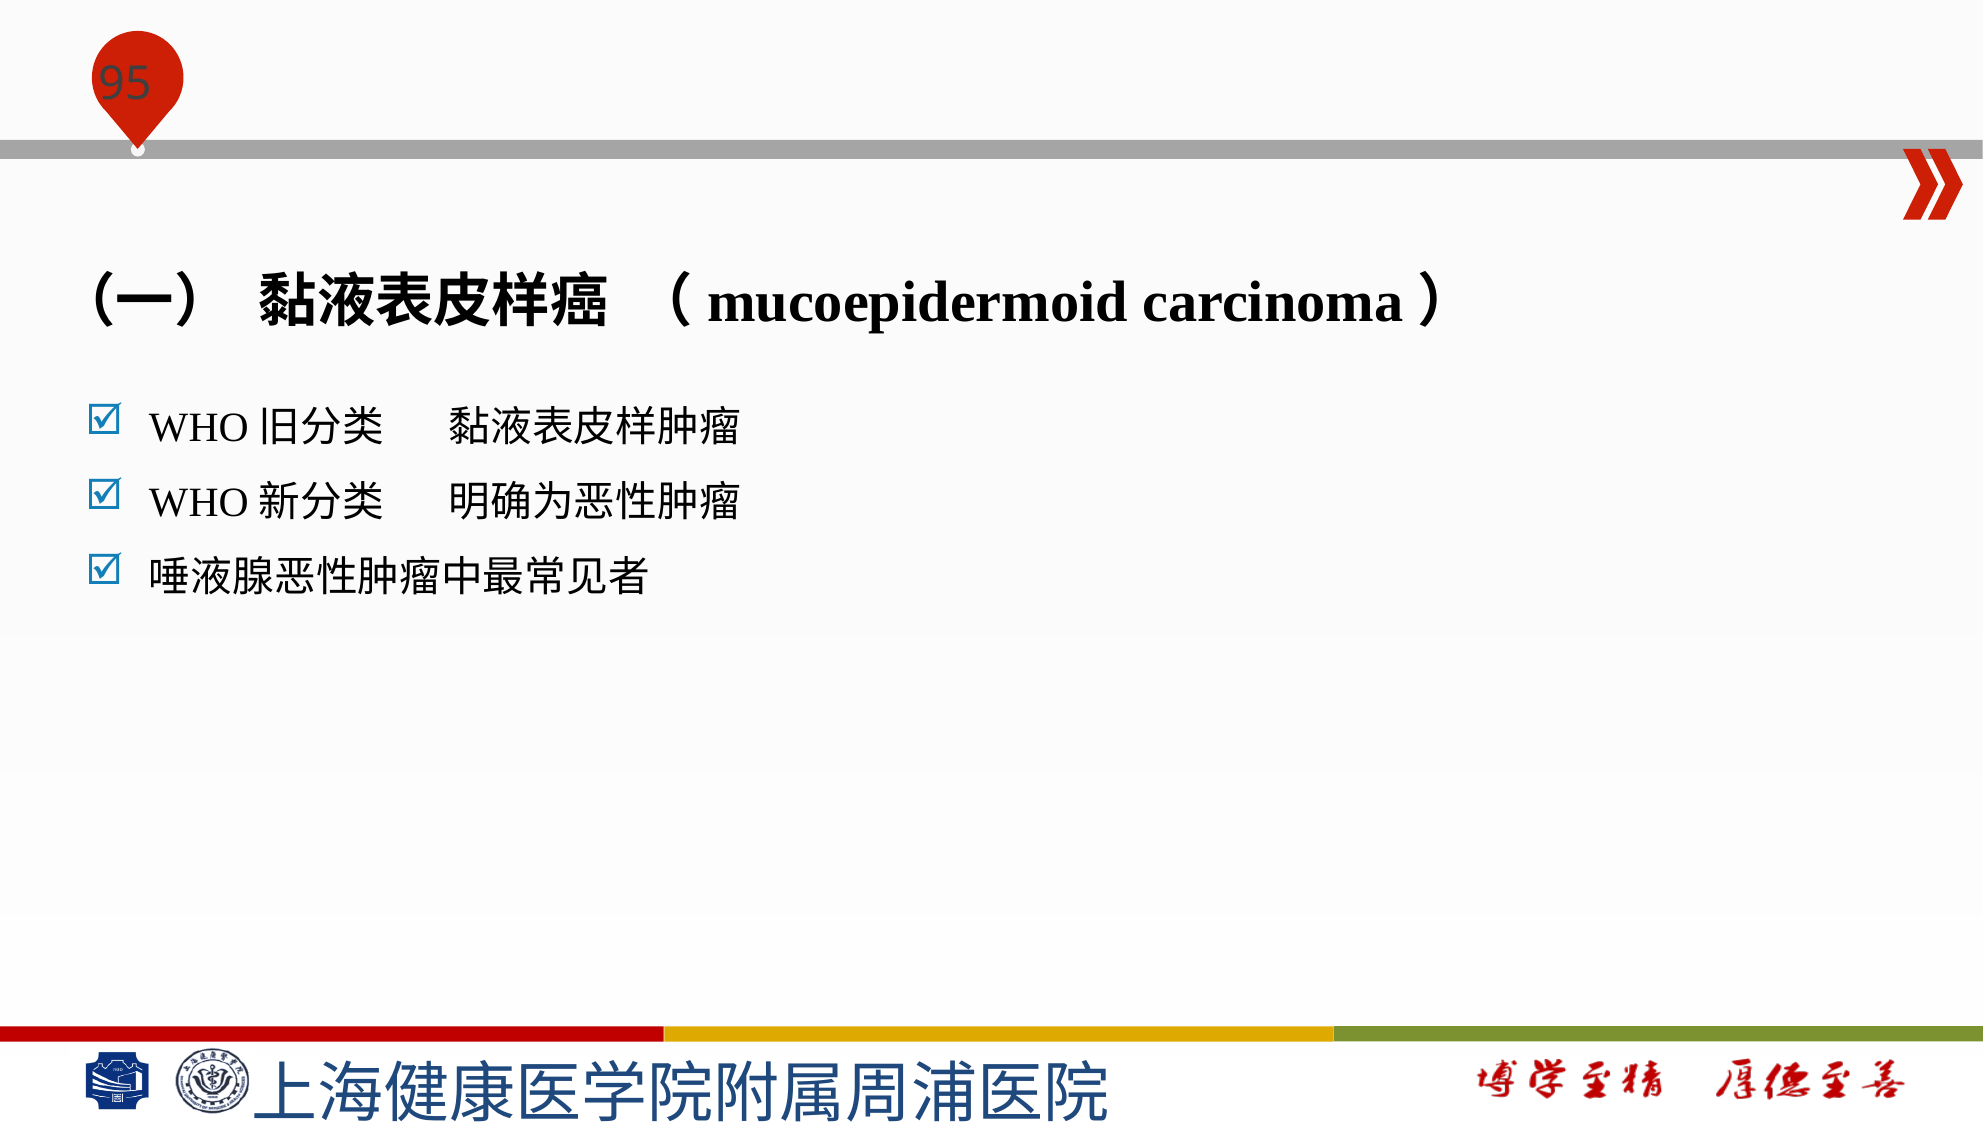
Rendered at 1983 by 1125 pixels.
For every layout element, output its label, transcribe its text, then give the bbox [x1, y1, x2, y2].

text_box （一） 黏液表皮样癌 （mucoepidermoid carcinoma） [42, 255, 1491, 341]
picture [1445, 1043, 1939, 1124]
text_box WHO旧分类 黏液表皮样肿瘤 WHO新分类 明确为恶性肿瘤 唾液腺恶性肿瘤中最常见者 [70, 367, 1914, 608]
picture [70, 1042, 258, 1121]
text_box [46, 7, 650, 80]
